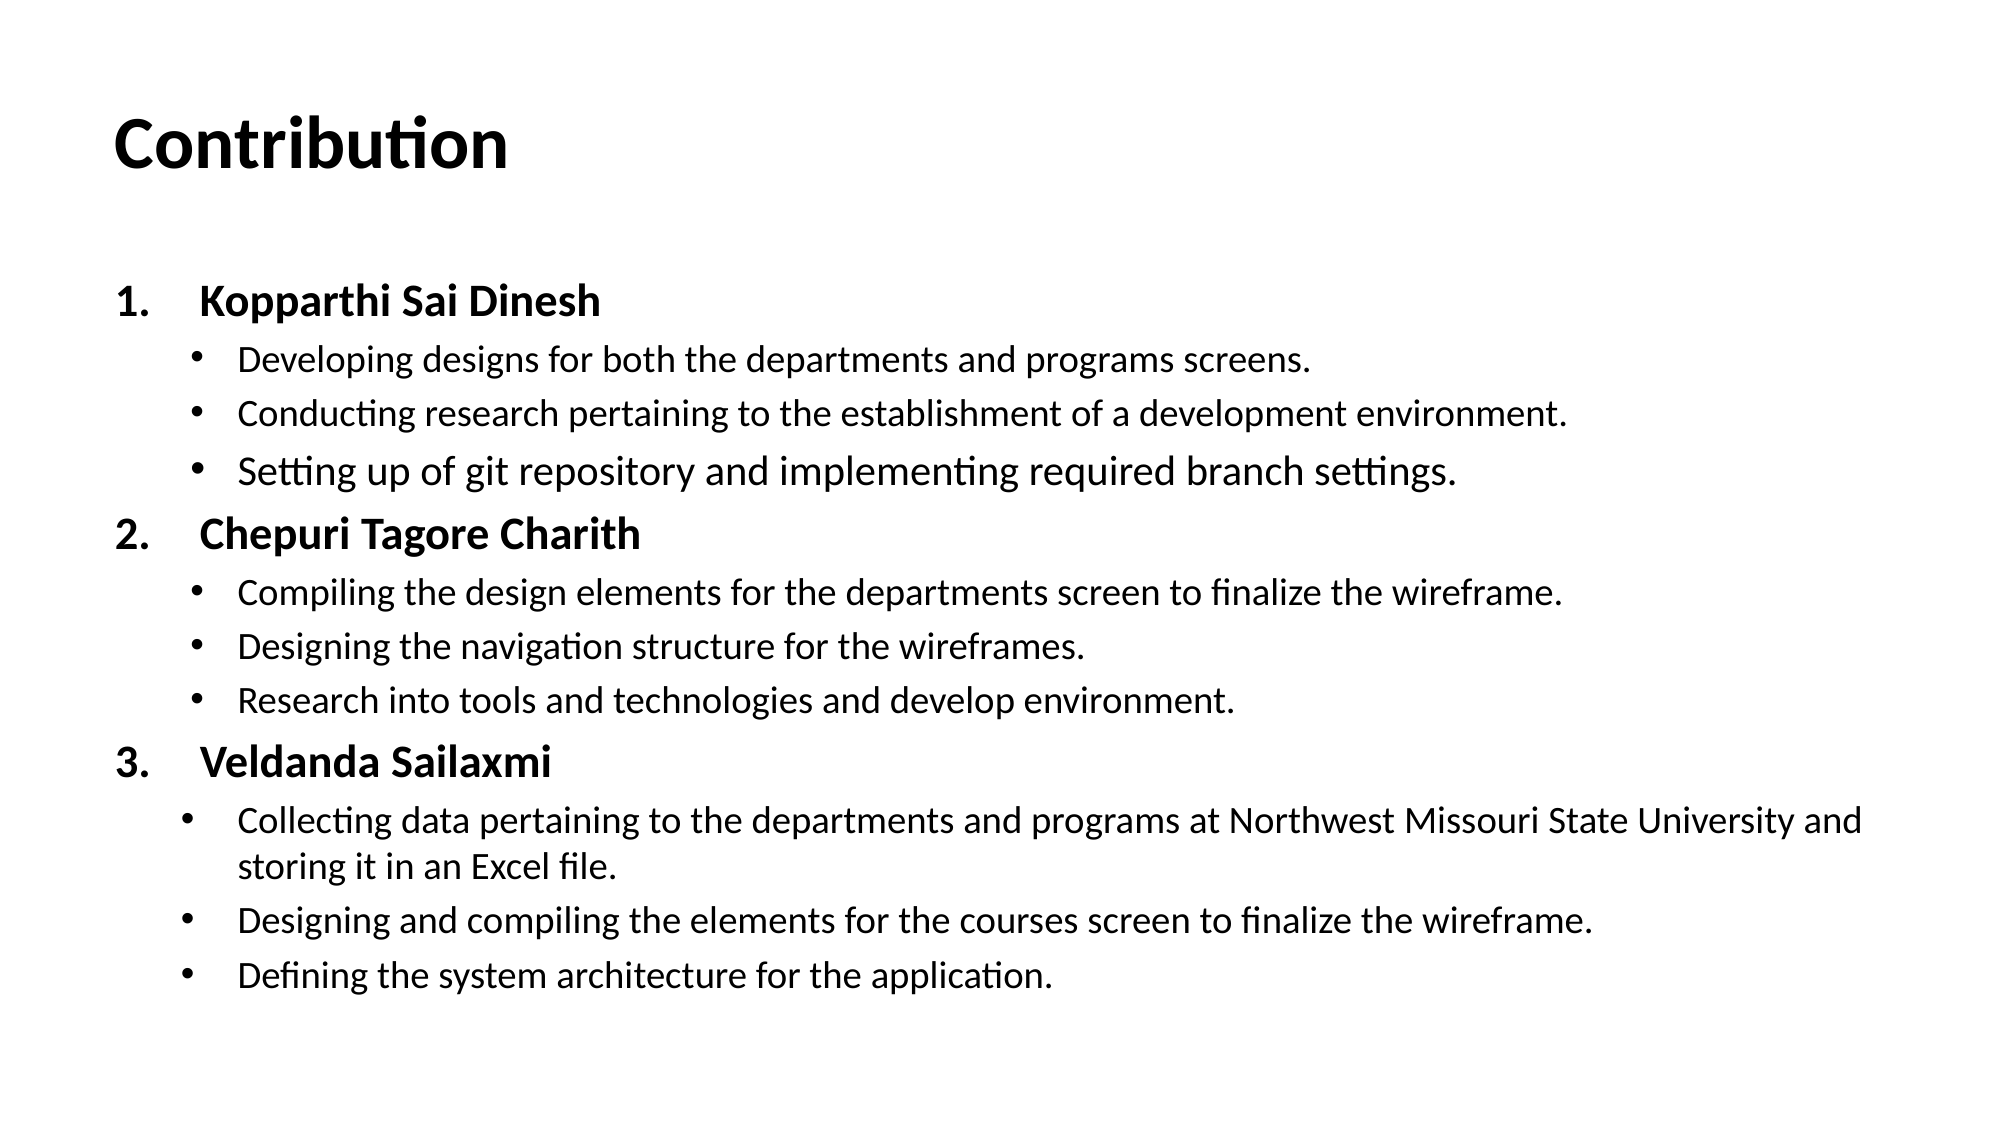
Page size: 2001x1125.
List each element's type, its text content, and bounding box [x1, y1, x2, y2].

title Contribution [99, 45, 1900, 233]
list Kopparthi Sai Dinesh Developing designs for both the departments and programs screens. Conducting research pertaining to the establishment of a development environment. Setting up of git repository and implementing required branch settings. Chepuri Tagore Charith Compiling the design elements for the departments screen to finalize the wireframe. Designing the navigation structure for the wireframes. Research into tools and technologies and develop environment. Veldanda Sailaxmi Collecting data pertaining to the departments and programs at Northwest Missouri State University and storing it in an Excel file. Designing and compiling the elements for the courses screen to finalize the wireframe. Defining the system architecture for the application. [99, 262, 1900, 1005]
